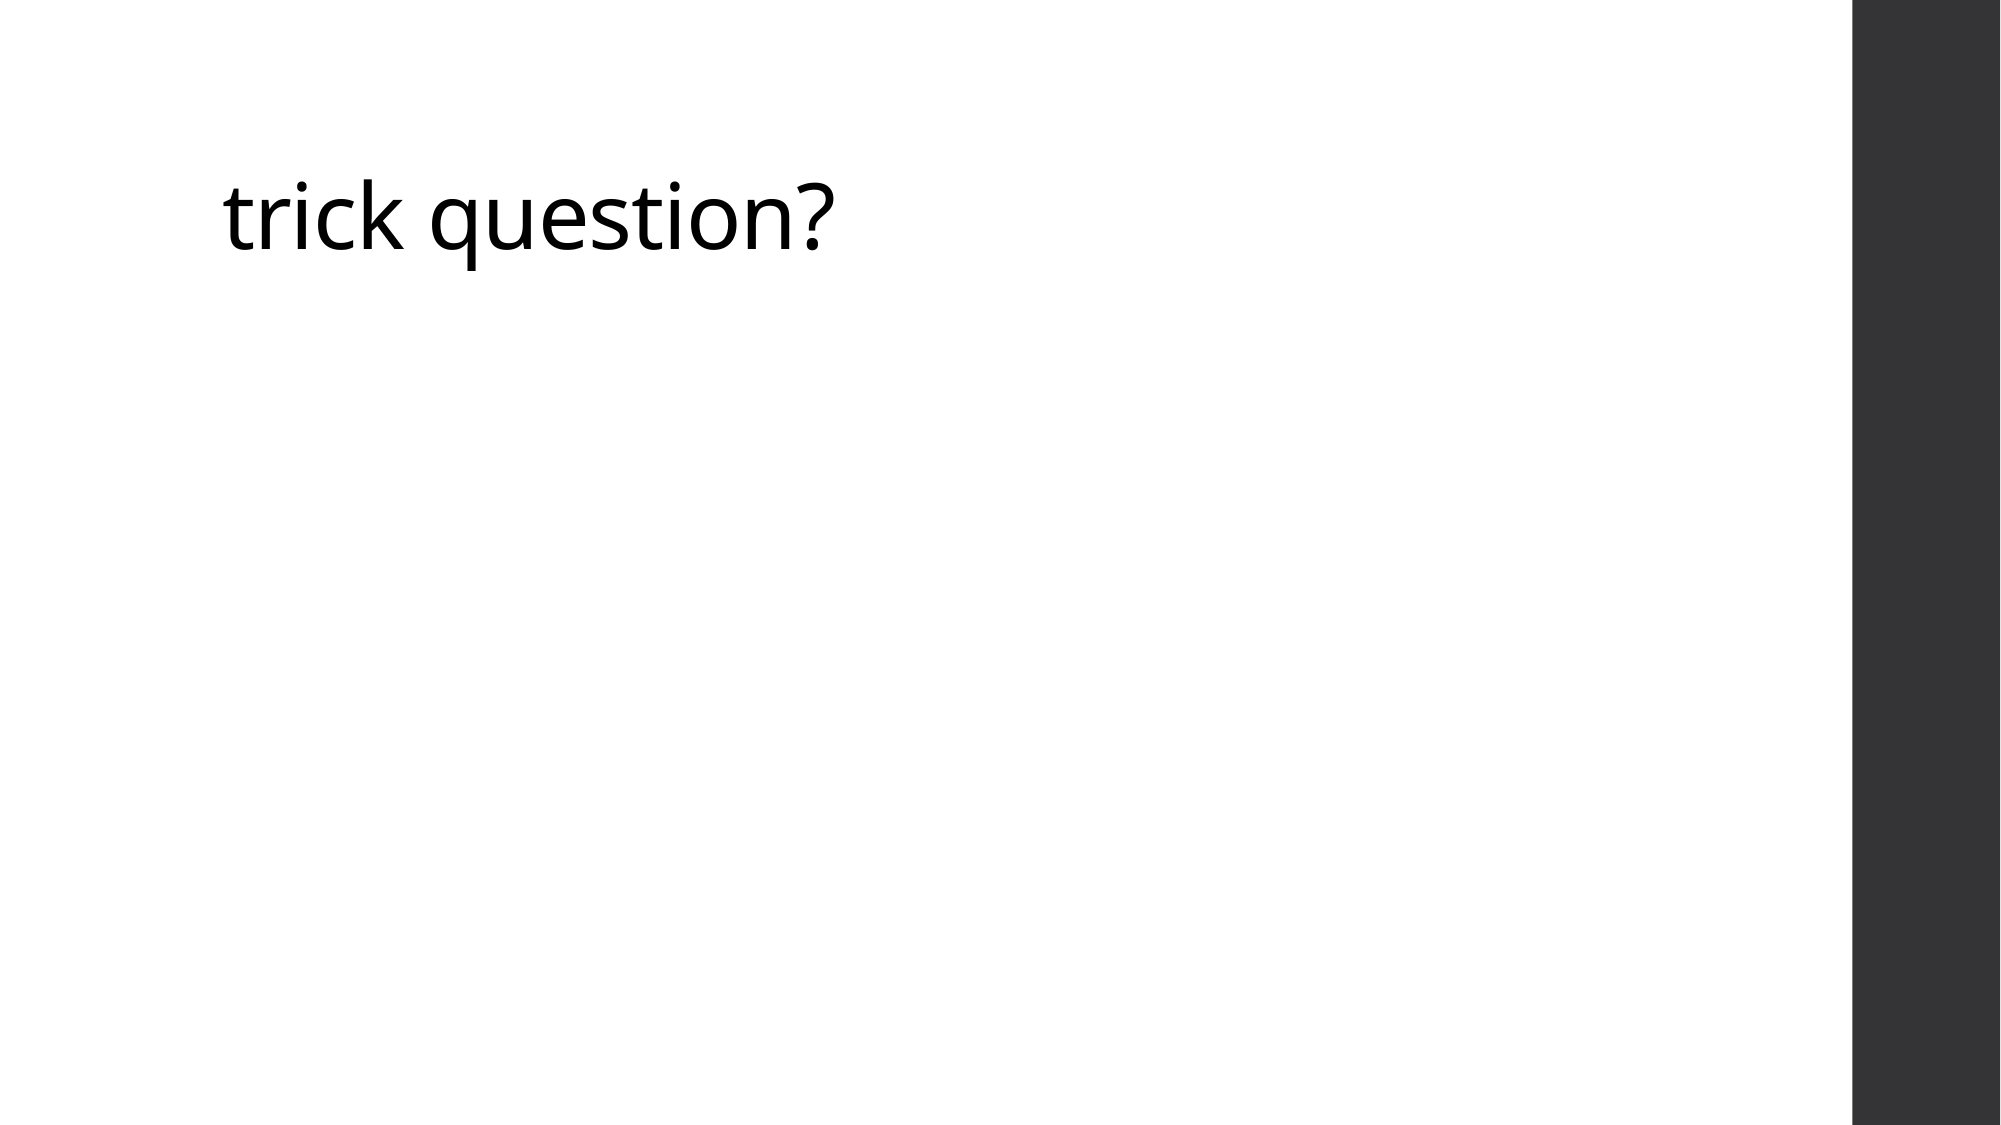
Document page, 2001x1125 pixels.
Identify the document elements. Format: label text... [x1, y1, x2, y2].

title trick question? [206, 60, 1797, 278]
